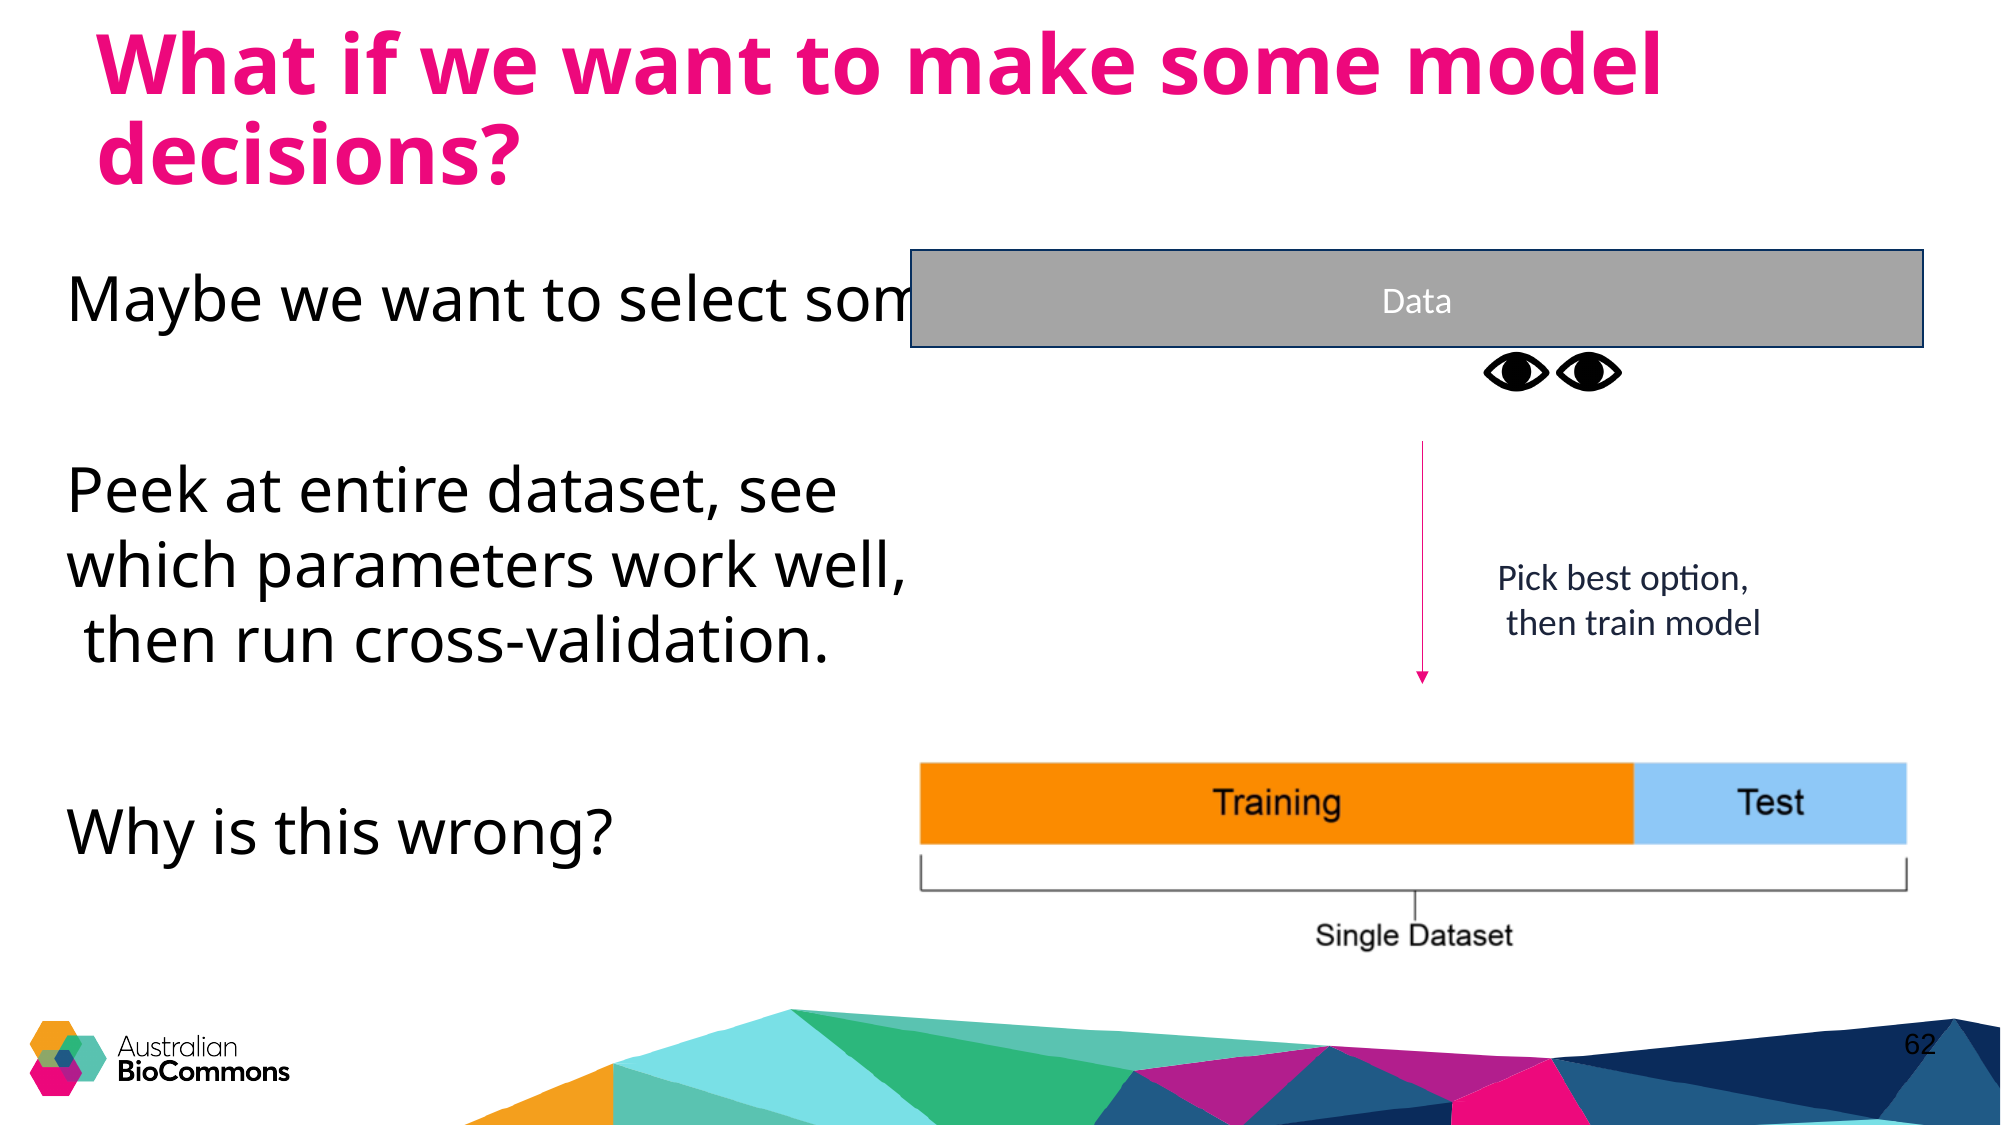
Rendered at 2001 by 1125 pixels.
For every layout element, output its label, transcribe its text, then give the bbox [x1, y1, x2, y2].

picture [911, 744, 1924, 963]
picture [428, 992, 2001, 1125]
picture [1477, 296, 1628, 447]
title What if we want to make some model decisions? [81, 64, 1953, 211]
slide_number ‹#› [1797, 1012, 1937, 1073]
text_box Data [911, 249, 1924, 348]
picture [11, 1014, 308, 1103]
text_box Pick best option, then train model [1482, 544, 1780, 650]
list Maybe we want to select some subset of measurements Peek at entire dataset, see which parameters work well, then run cross-validation. Why is this wrong? [51, 251, 1924, 970]
